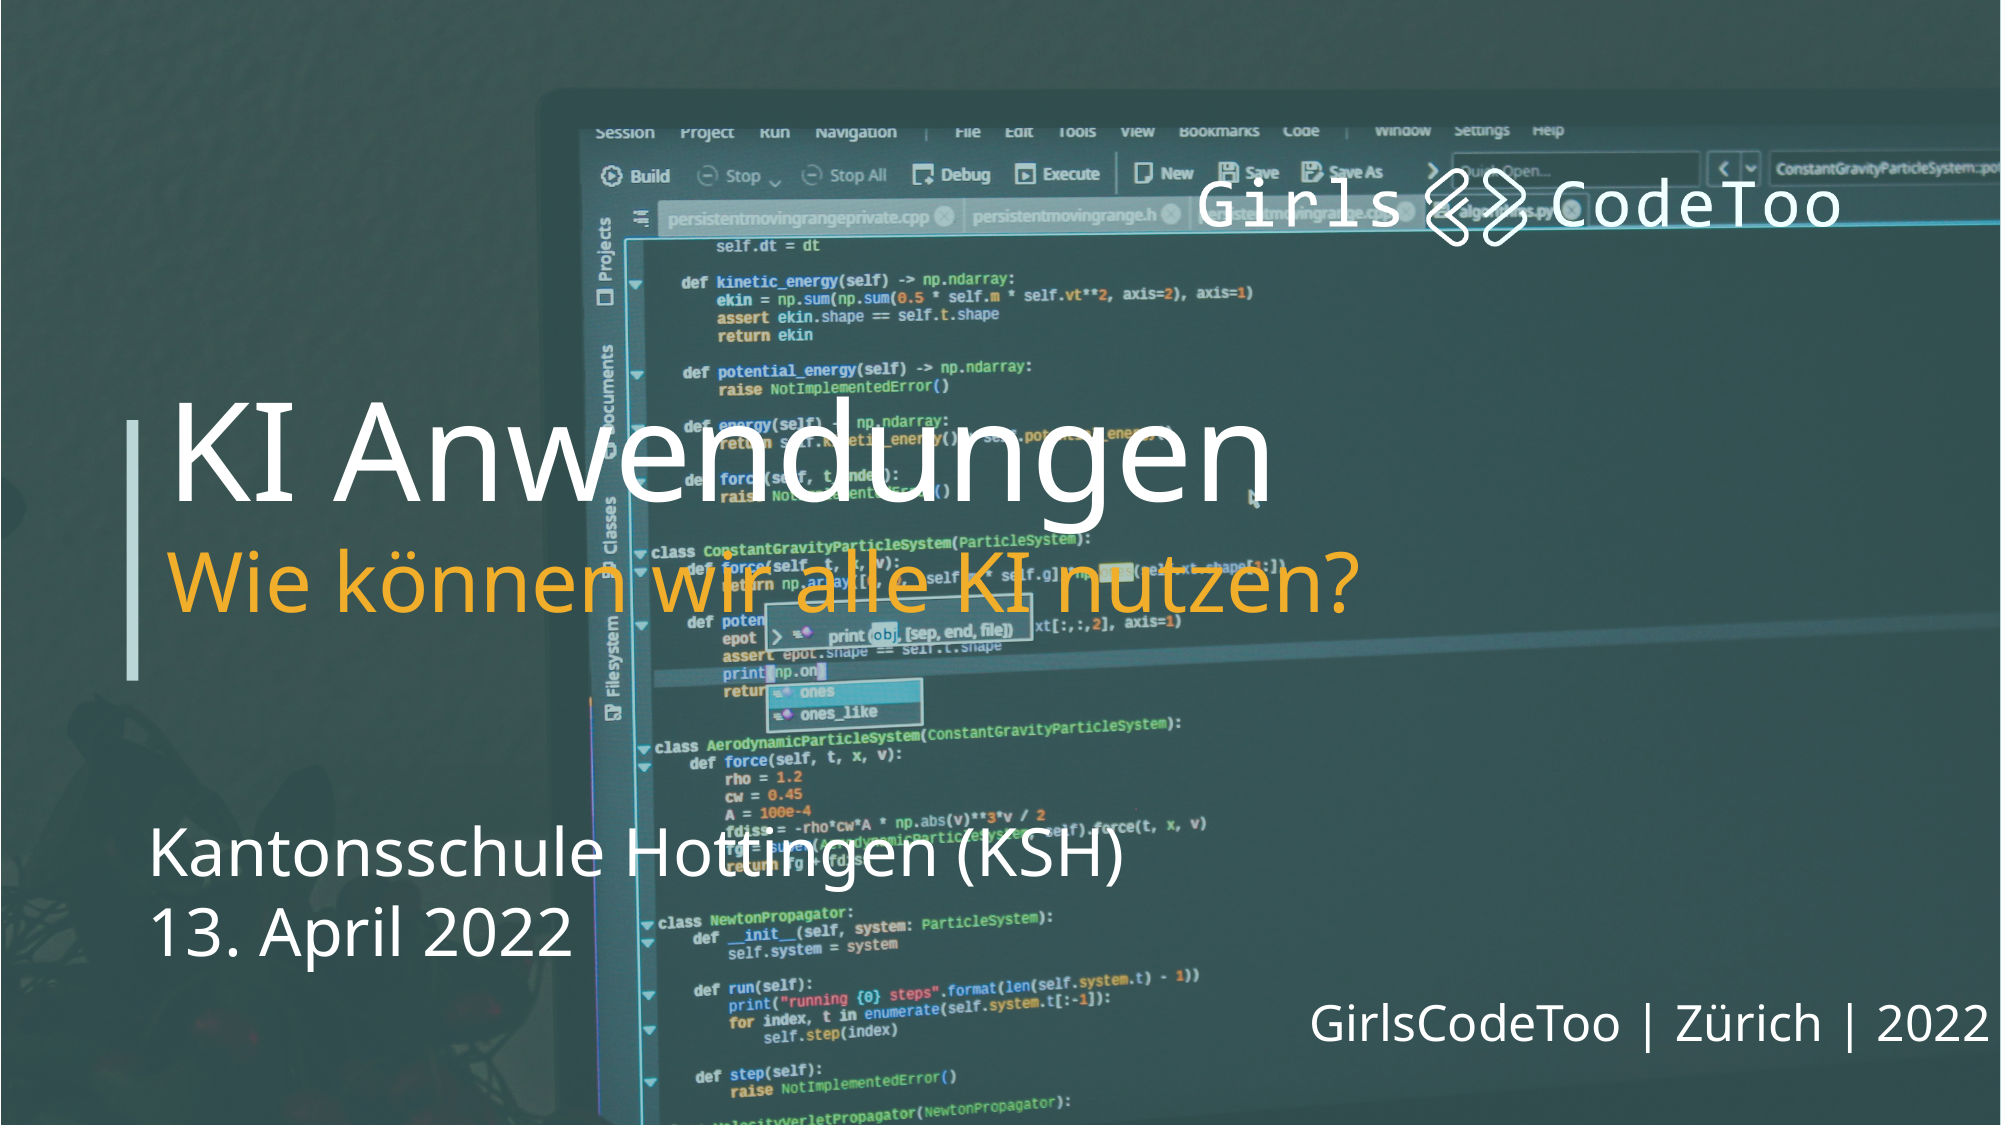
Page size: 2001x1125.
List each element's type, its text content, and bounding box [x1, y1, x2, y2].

title KI Anwendungen Wie können wir alle KI nutzen? [146, 366, 1951, 628]
